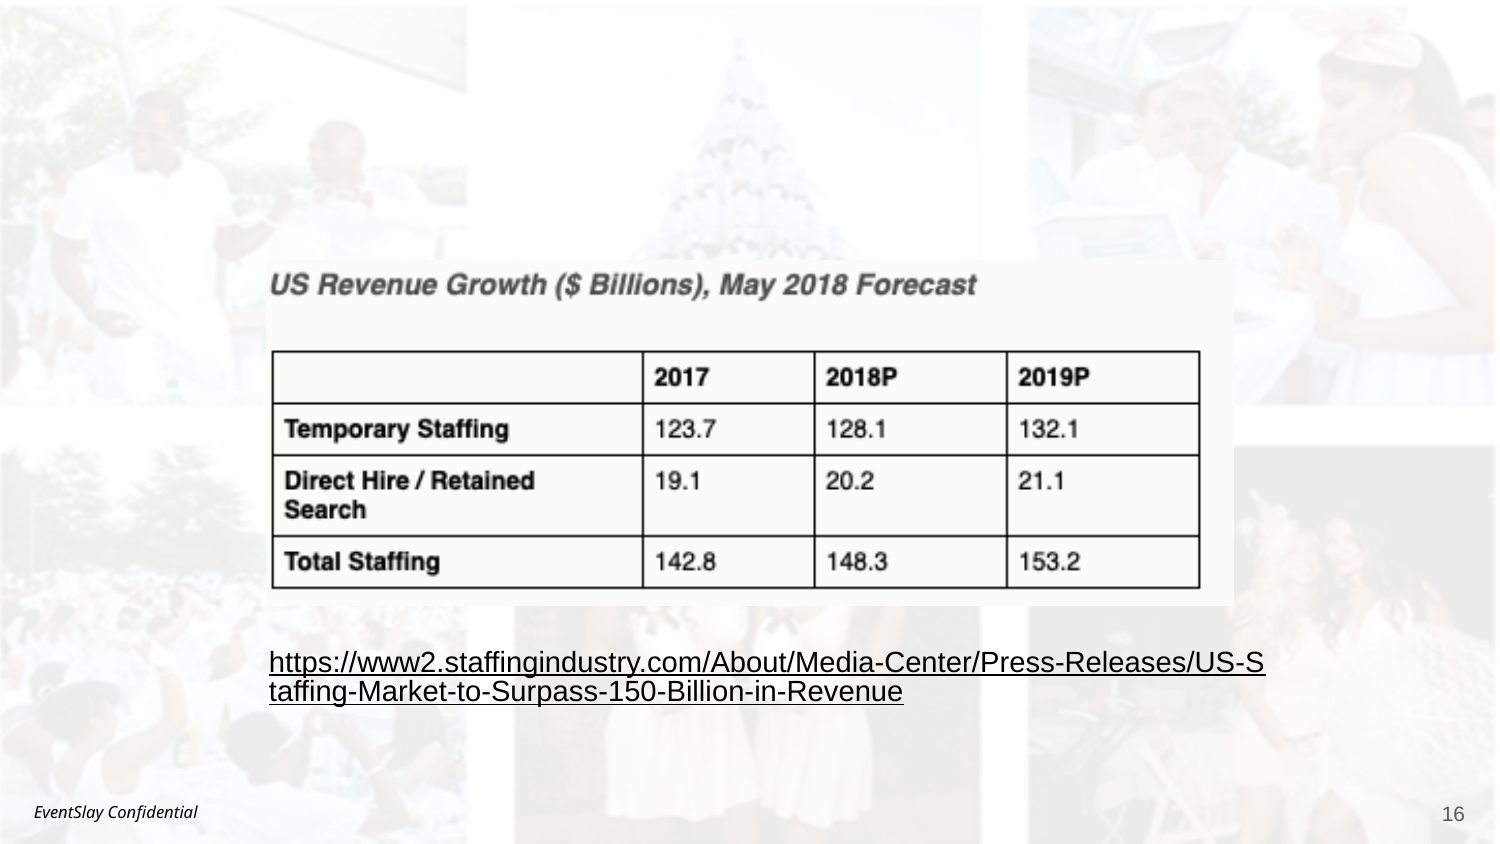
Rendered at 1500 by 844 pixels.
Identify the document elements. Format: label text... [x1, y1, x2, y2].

text_box https://www2.staffingindustry.com/About/Media-Center/Press-Releases/US-Staffing-Market-to-Surpass-150-Billion-in-Revenue [253, 628, 1287, 765]
slide_number ‹#› [1389, 795, 1480, 830]
picture [0, 0, 1500, 844]
